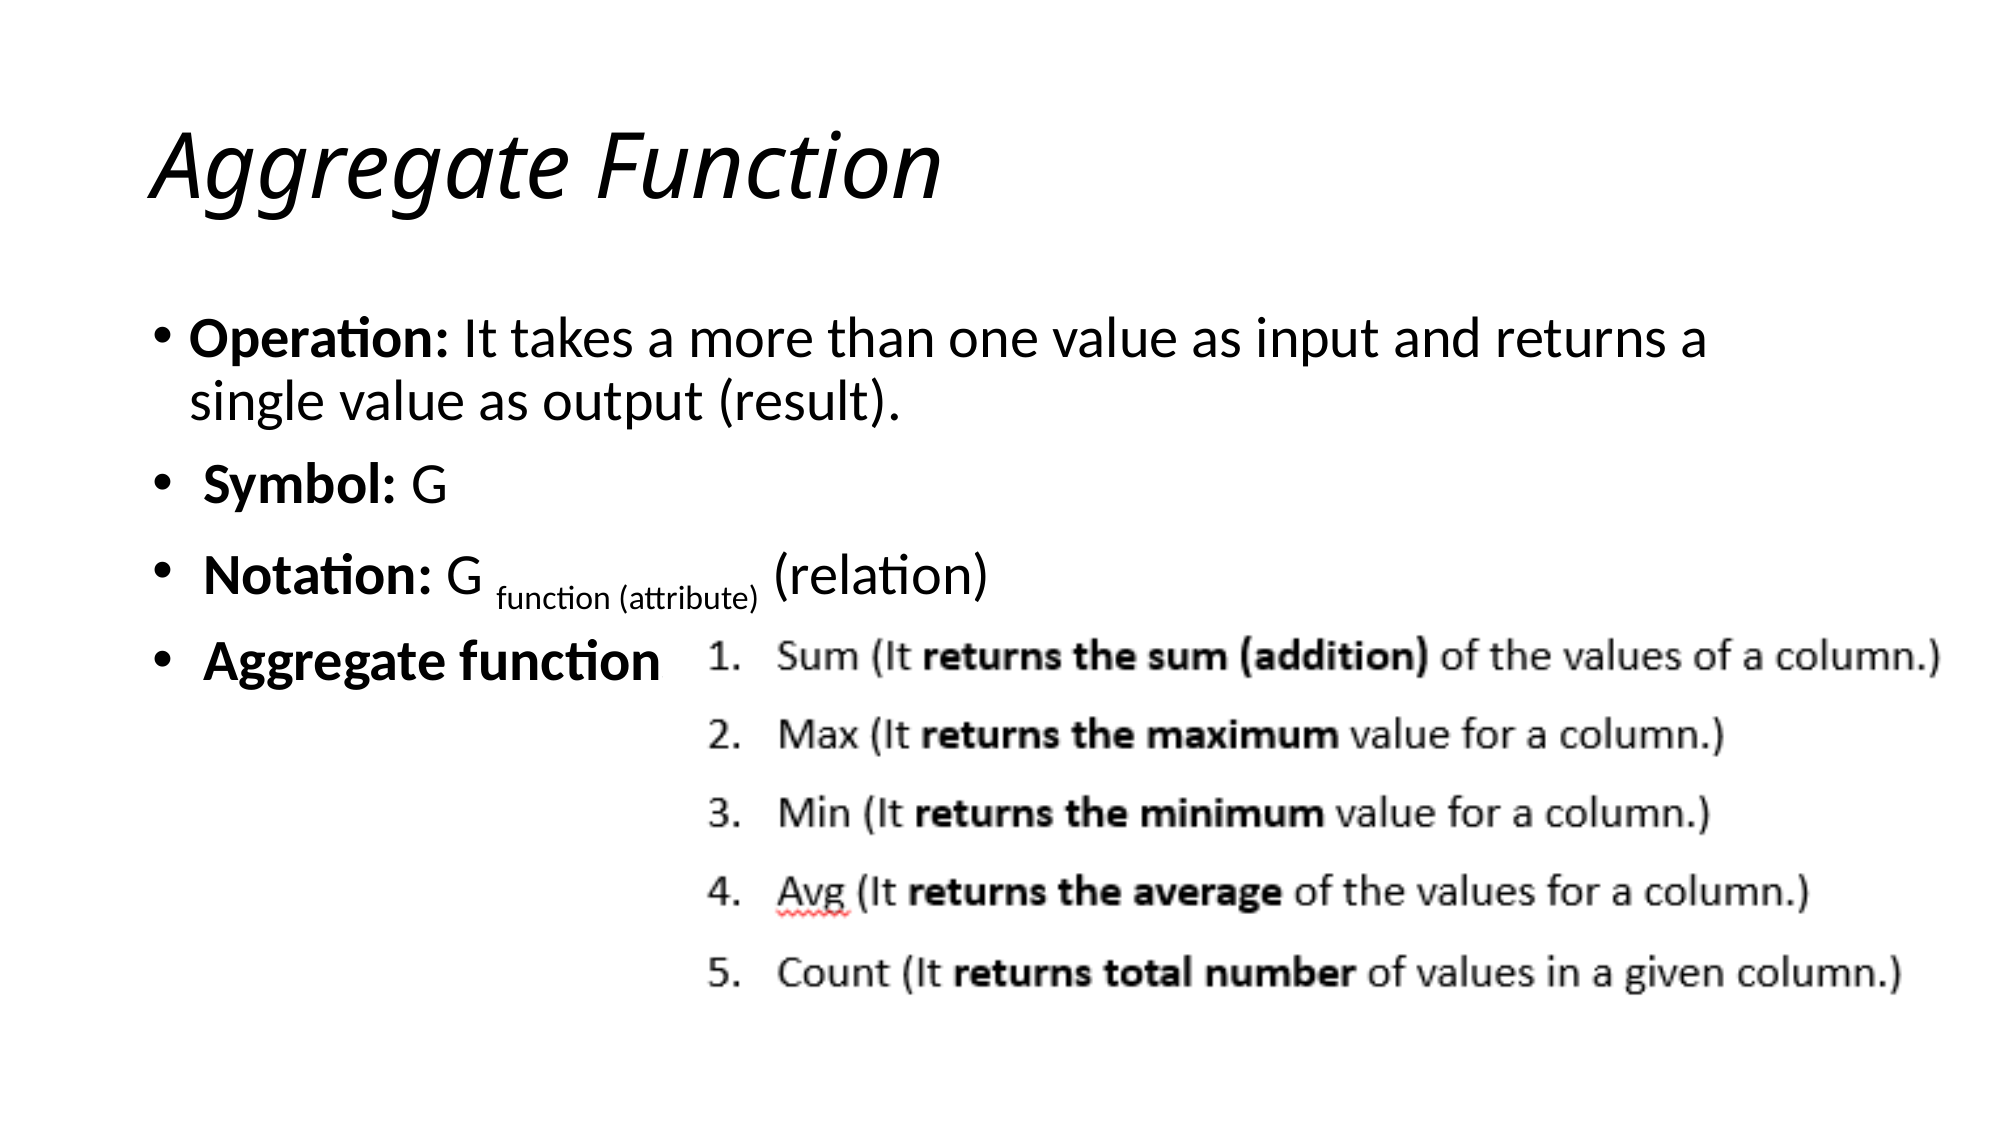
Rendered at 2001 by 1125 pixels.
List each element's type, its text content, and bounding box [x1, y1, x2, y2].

title Aggregate Function [137, 59, 1863, 278]
picture [662, 621, 1983, 1014]
list Operation: It takes a more than one value as input and returns a single value as output (result). Symbol: G Notation: G function (attribute) (relation) Aggregate functions: [137, 299, 1863, 1014]
